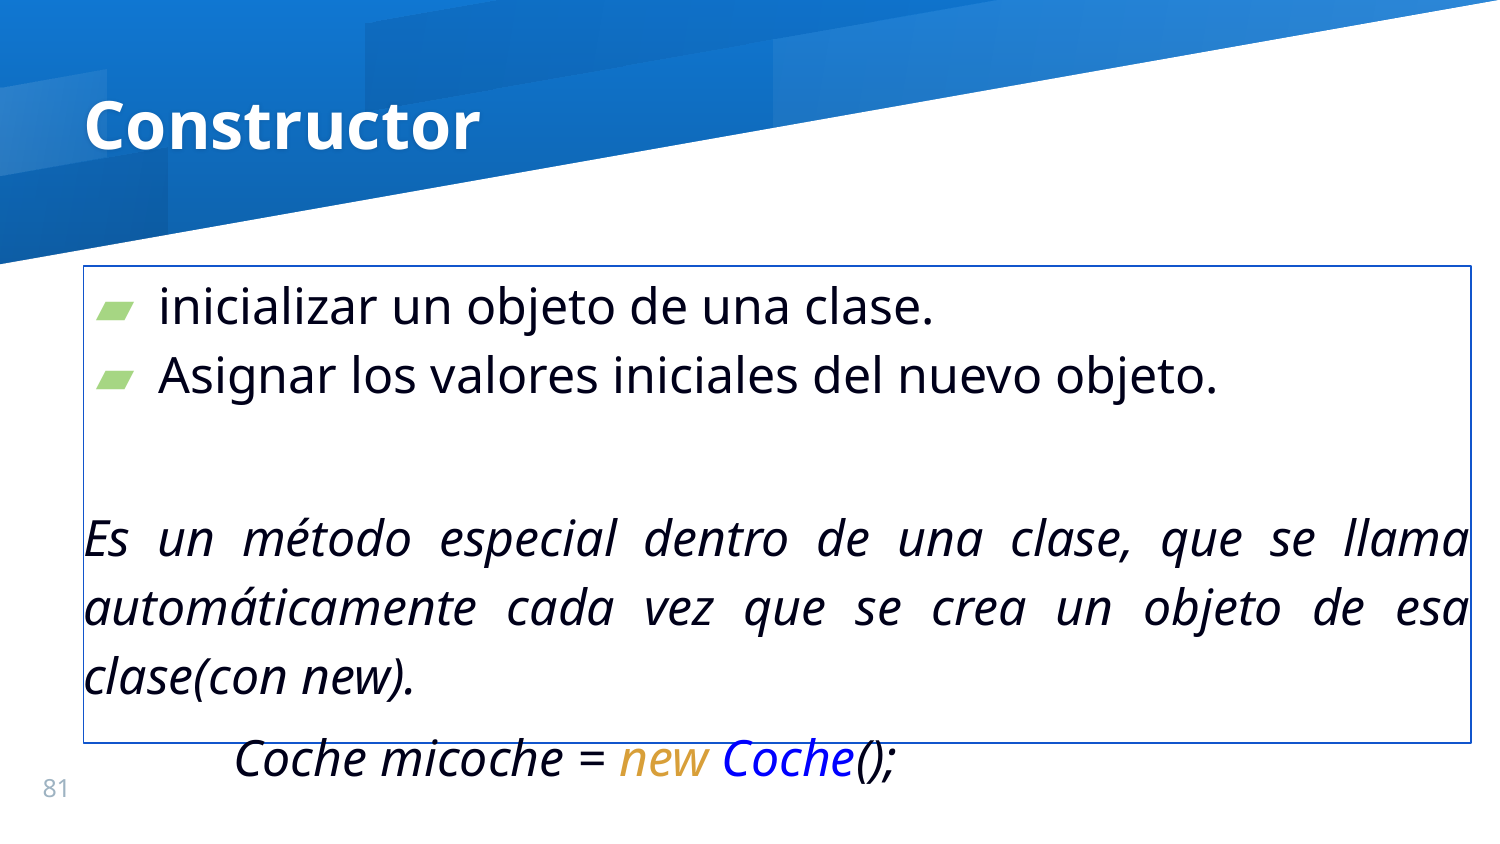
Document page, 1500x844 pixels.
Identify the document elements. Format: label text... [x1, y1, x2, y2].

list inicializar un objeto de una clase. Asignar los valores iniciales del nuevo objeto. Es un método especial dentro de una clase, que se llama automáticamente cada vez que se crea un objeto de esa clase(con new). Coche micoche = new Coche(); [83, 265, 1472, 744]
title Constructor [83, 41, 1141, 205]
slide_number 81 [42, 766, 122, 807]
